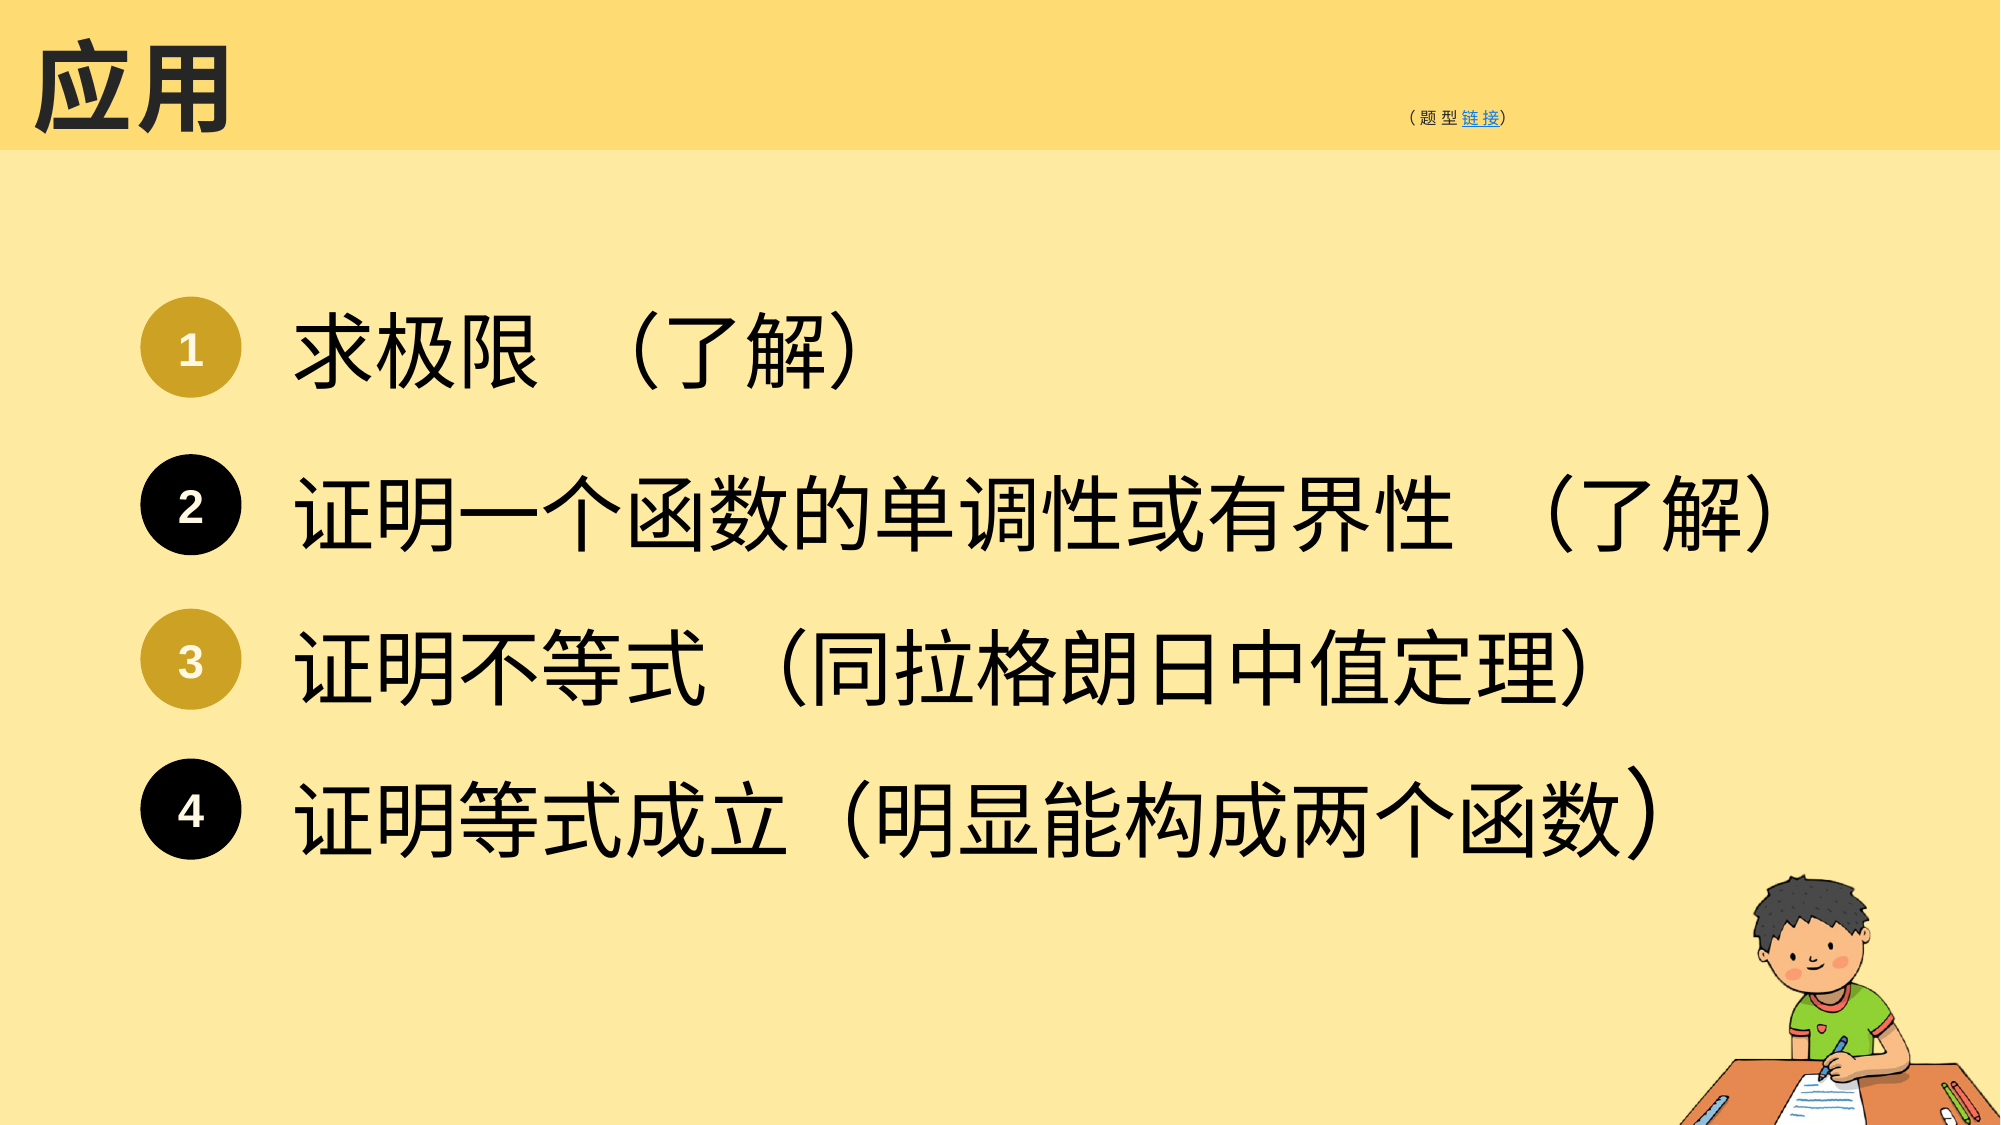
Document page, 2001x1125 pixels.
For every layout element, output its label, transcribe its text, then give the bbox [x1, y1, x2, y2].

text_box 4 [139, 757, 243, 861]
title 应用 （题型链接） [15, 18, 1827, 91]
text_box 证明一个函数的单调性或有界性 （了解） [276, 454, 1885, 569]
text_box 3 [139, 607, 243, 711]
text_box 2 [139, 453, 243, 557]
text_box 证明不等式 （同拉格朗日中值定理） [276, 608, 1966, 724]
text_box 1 [139, 295, 243, 399]
text_box 证明等式成立（明显能构成两个函数） [276, 744, 2000, 879]
text_box 求极限 （了解） [276, 291, 1346, 407]
picture [1676, 873, 2001, 1125]
